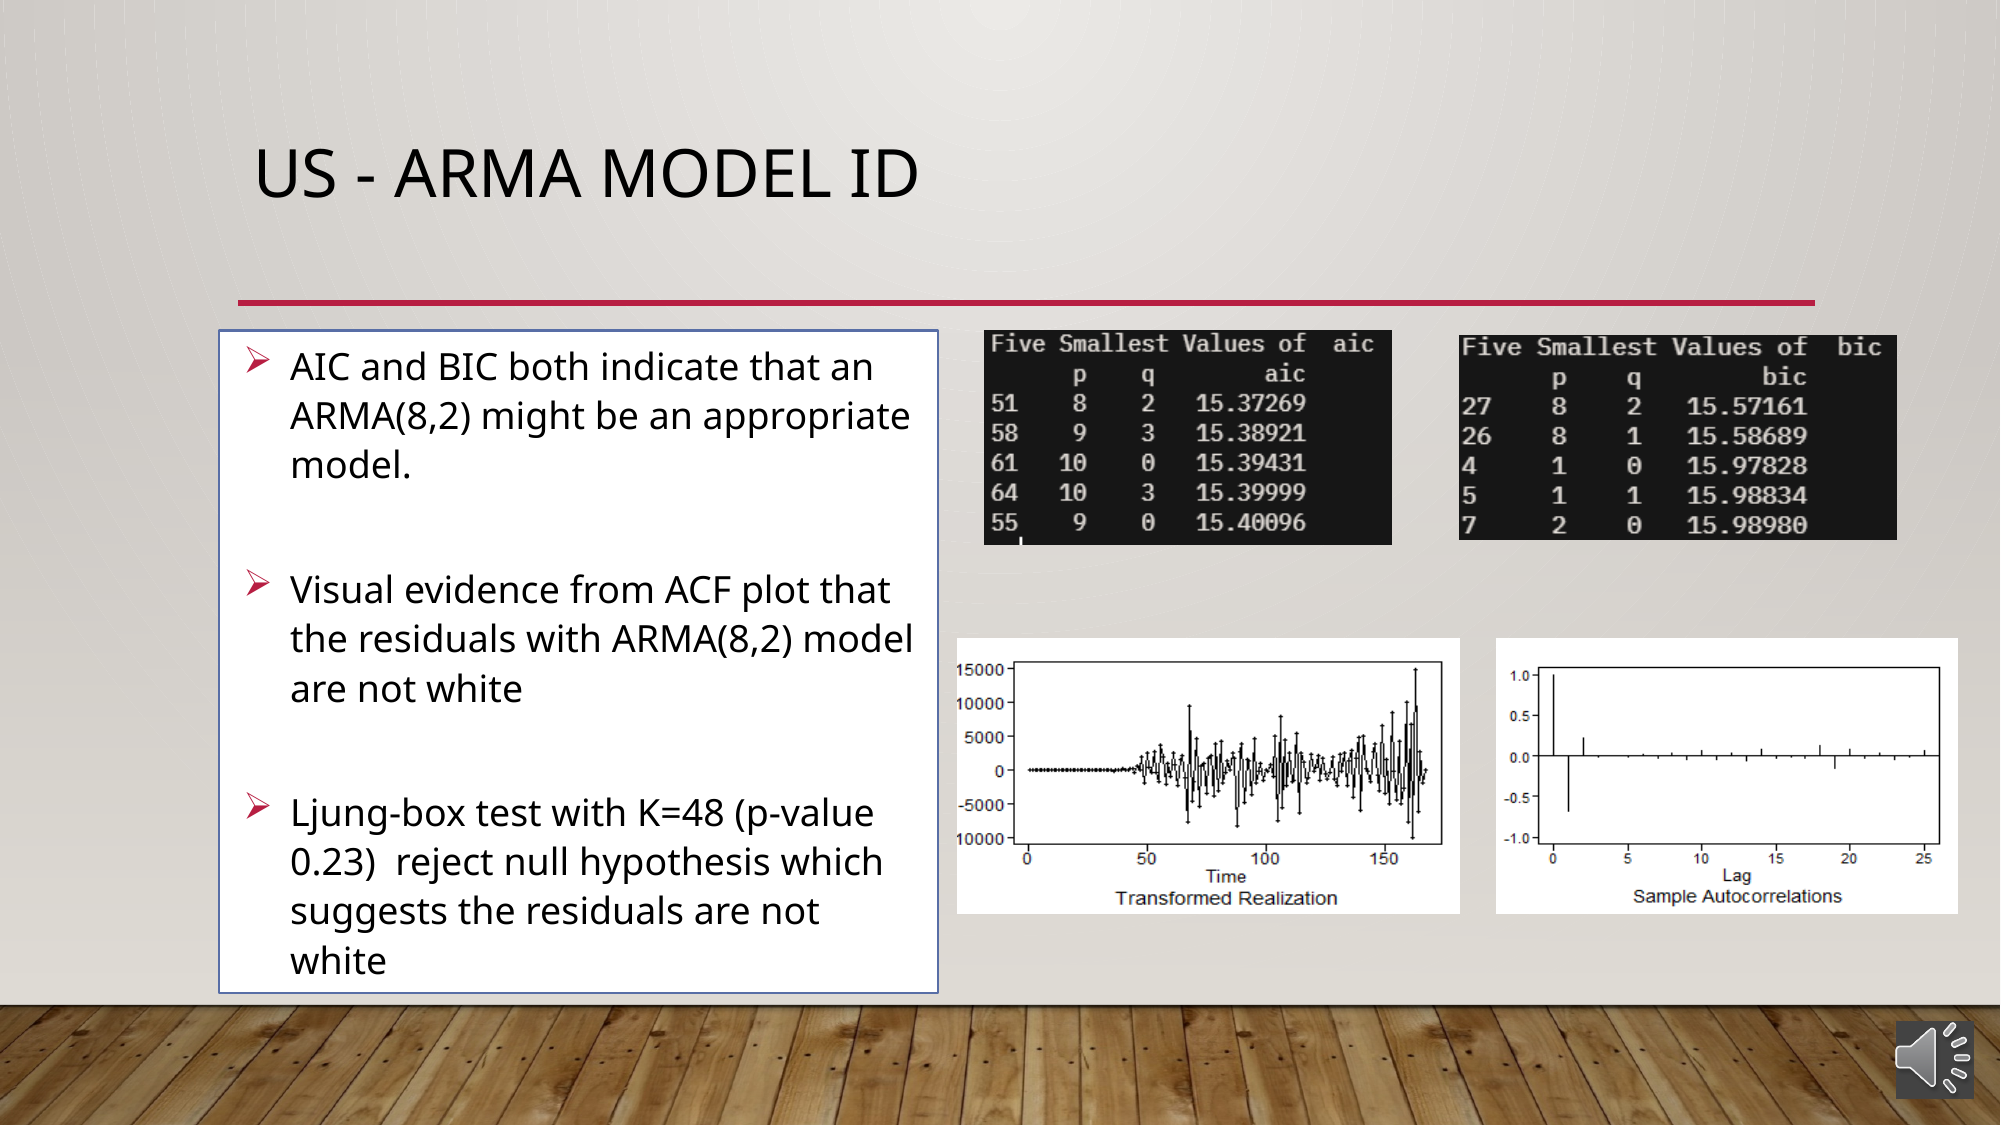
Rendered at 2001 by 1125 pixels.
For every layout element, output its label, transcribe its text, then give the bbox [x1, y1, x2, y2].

picture [0, 1005, 2000, 1125]
picture [1459, 335, 1898, 541]
picture [956, 638, 1460, 914]
title US - ARMA Model ID [238, 131, 1814, 305]
picture [983, 330, 1392, 545]
text_box AIC and BIC both indicate that an ARMA(8,2) might be an appropriate model. Visual evidence from ACF plot that the residuals with ARMA(8,2) model are not white Ljung-box test with K=48 (p-value 0.23) reject null hypothesis which suggests the residuals are not white [218, 329, 939, 994]
picture [1496, 638, 1959, 914]
